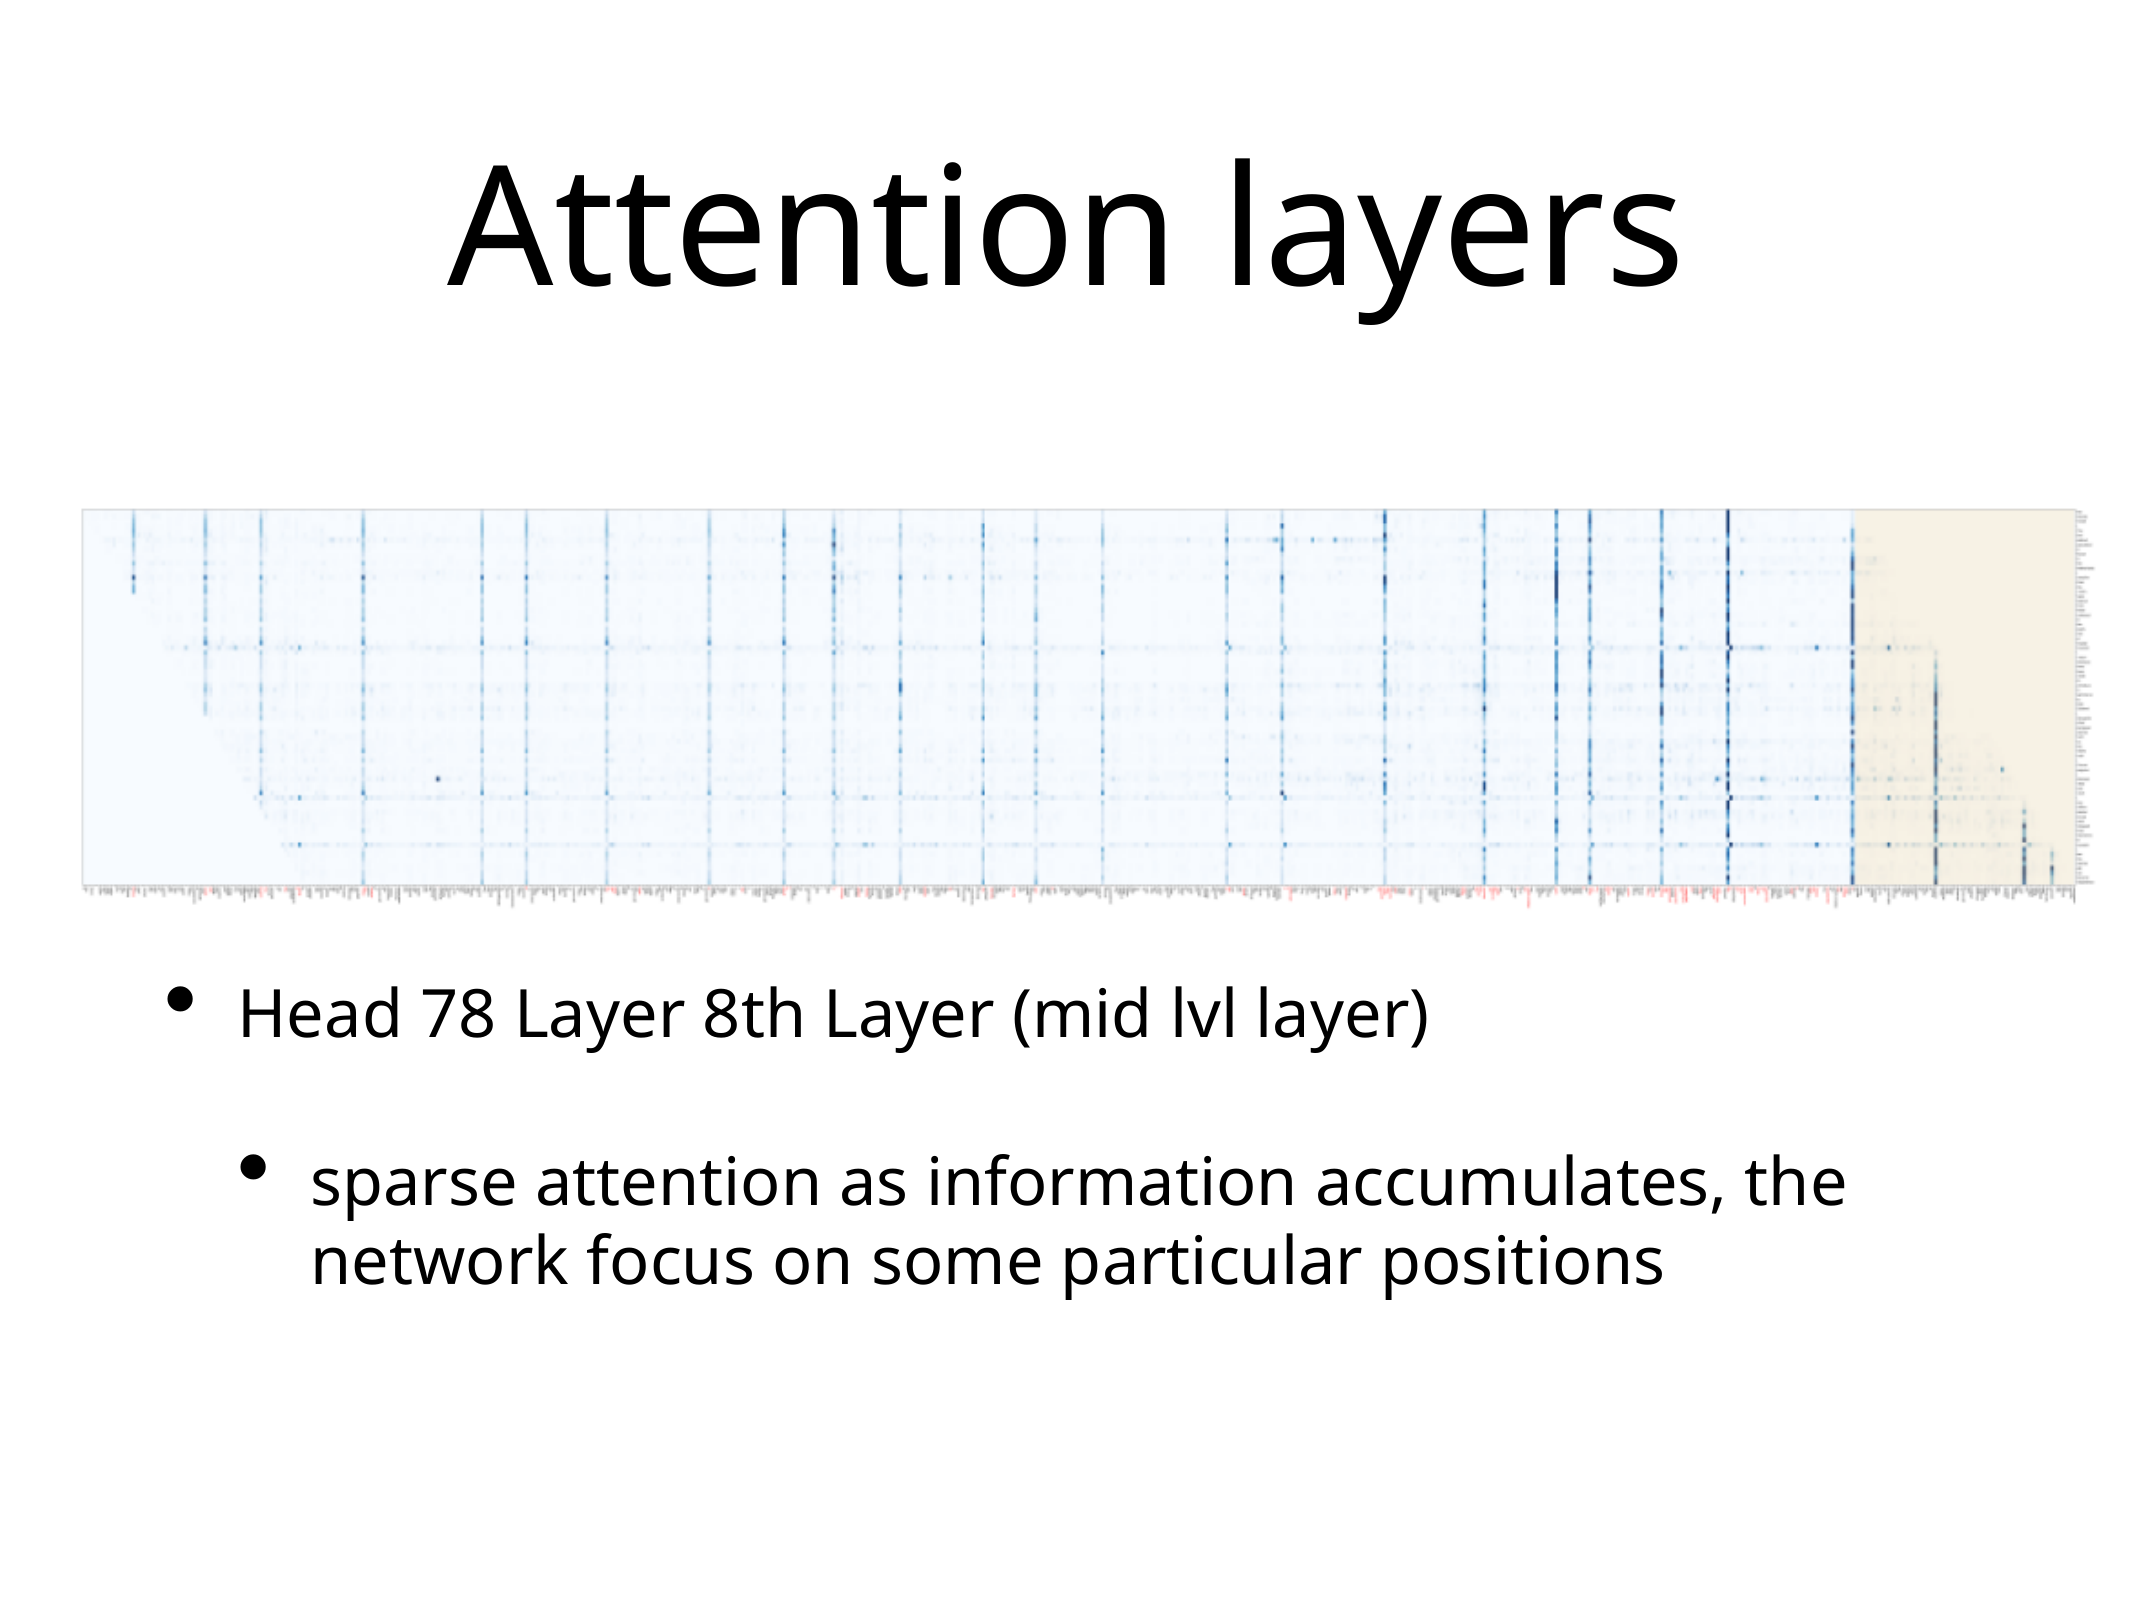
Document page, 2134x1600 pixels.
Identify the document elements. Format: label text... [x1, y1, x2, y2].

list Head 78 Layer 8th Layer (mid lvl layer) sparse attention as information accumulates, the network focus on some particular positions [155, 926, 1978, 1457]
title Attention layers [155, 41, 1978, 397]
picture [0, 497, 2124, 926]
